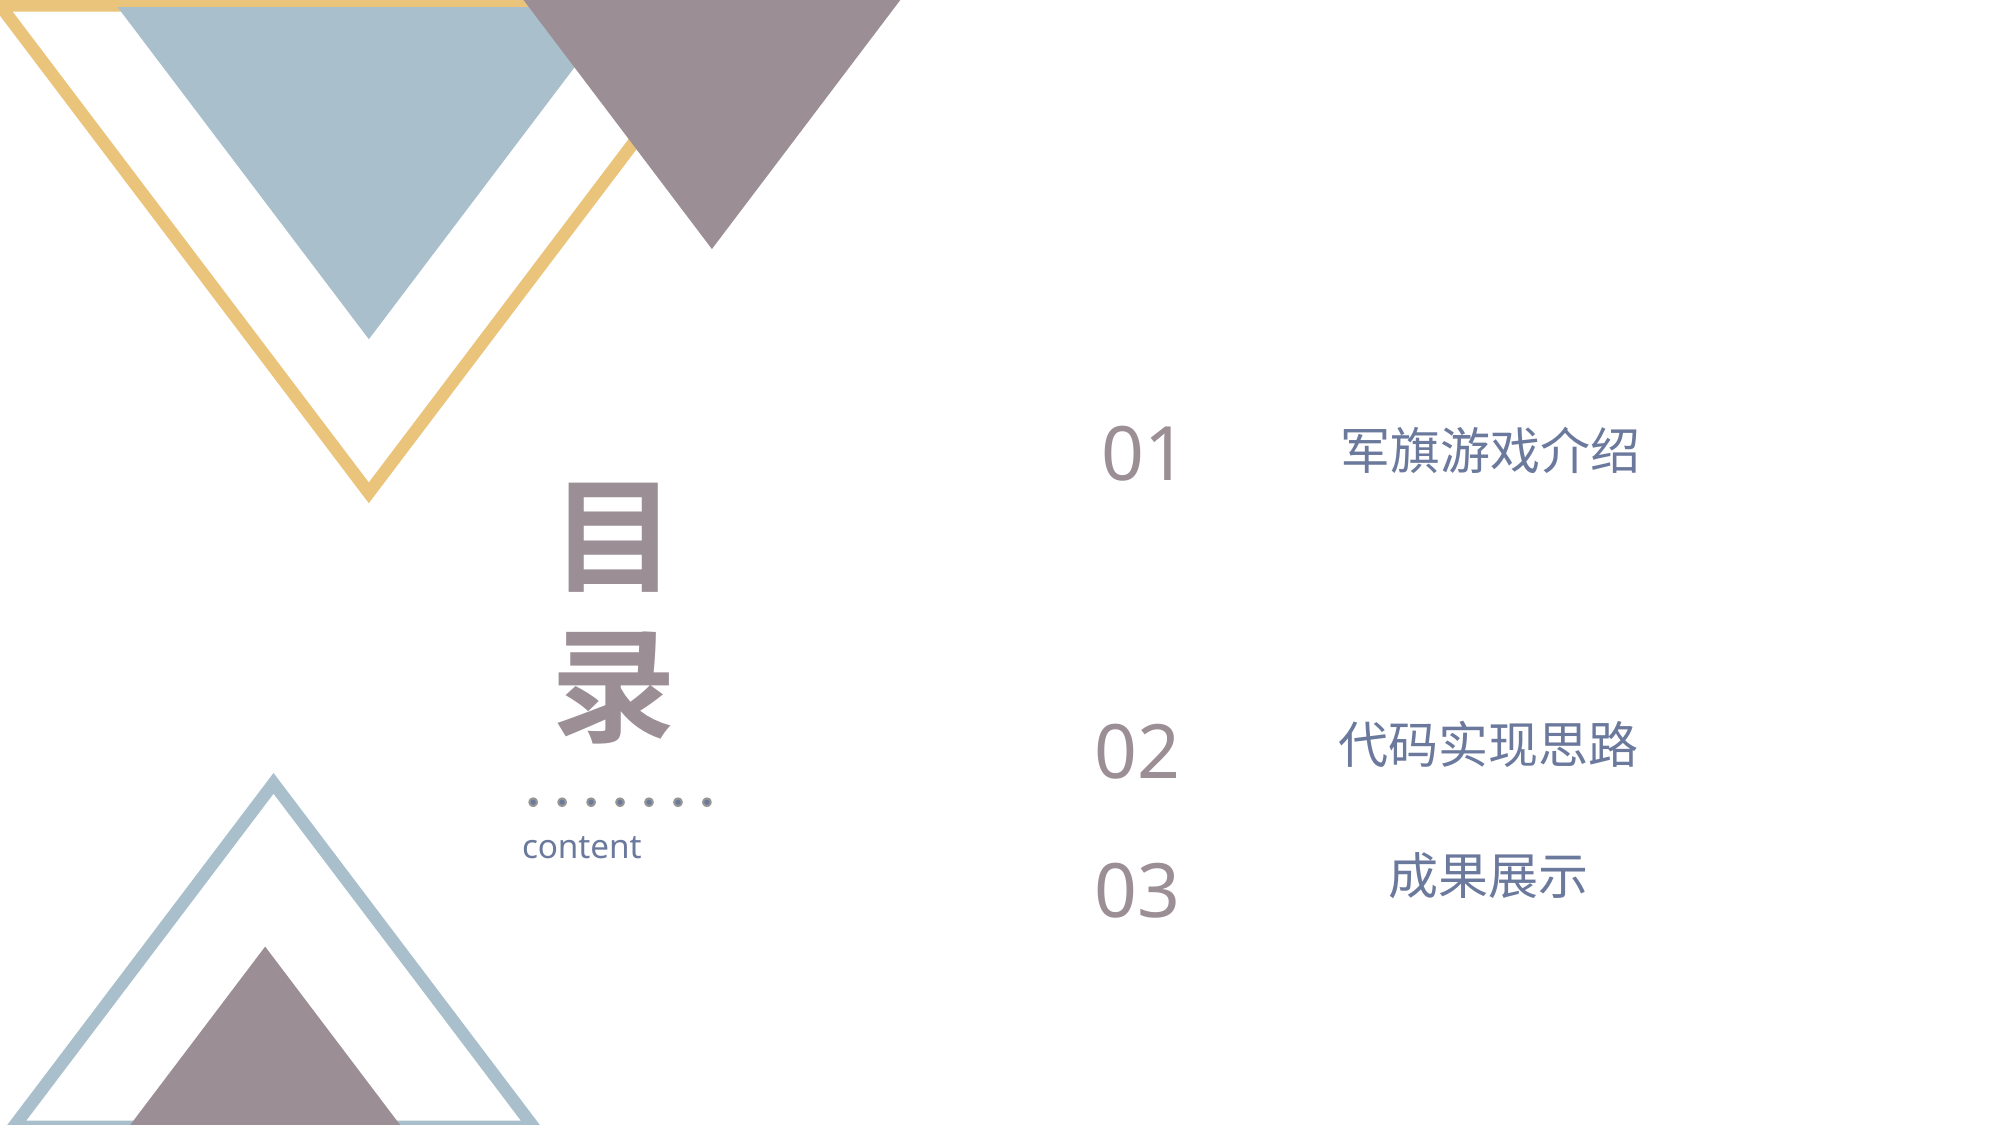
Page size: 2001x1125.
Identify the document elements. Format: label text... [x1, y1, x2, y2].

text_box [128, 944, 402, 1125]
text_box 代码实现思路 [1230, 706, 1827, 782]
text_box 02 [1045, 696, 1230, 801]
text_box 目 录 [536, 450, 800, 765]
text_box 军旗游戏介绍 [1237, 412, 1829, 488]
text_box [13, 781, 534, 1125]
text_box [0, 4, 632, 495]
text_box [115, 6, 574, 341]
text_box [522, 0, 902, 251]
text_box 成果展示 [1230, 837, 1839, 913]
text_box 03 [1045, 834, 1230, 1030]
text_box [529, 798, 711, 806]
text_box content [522, 825, 726, 866]
text_box 01 [1052, 398, 1237, 504]
